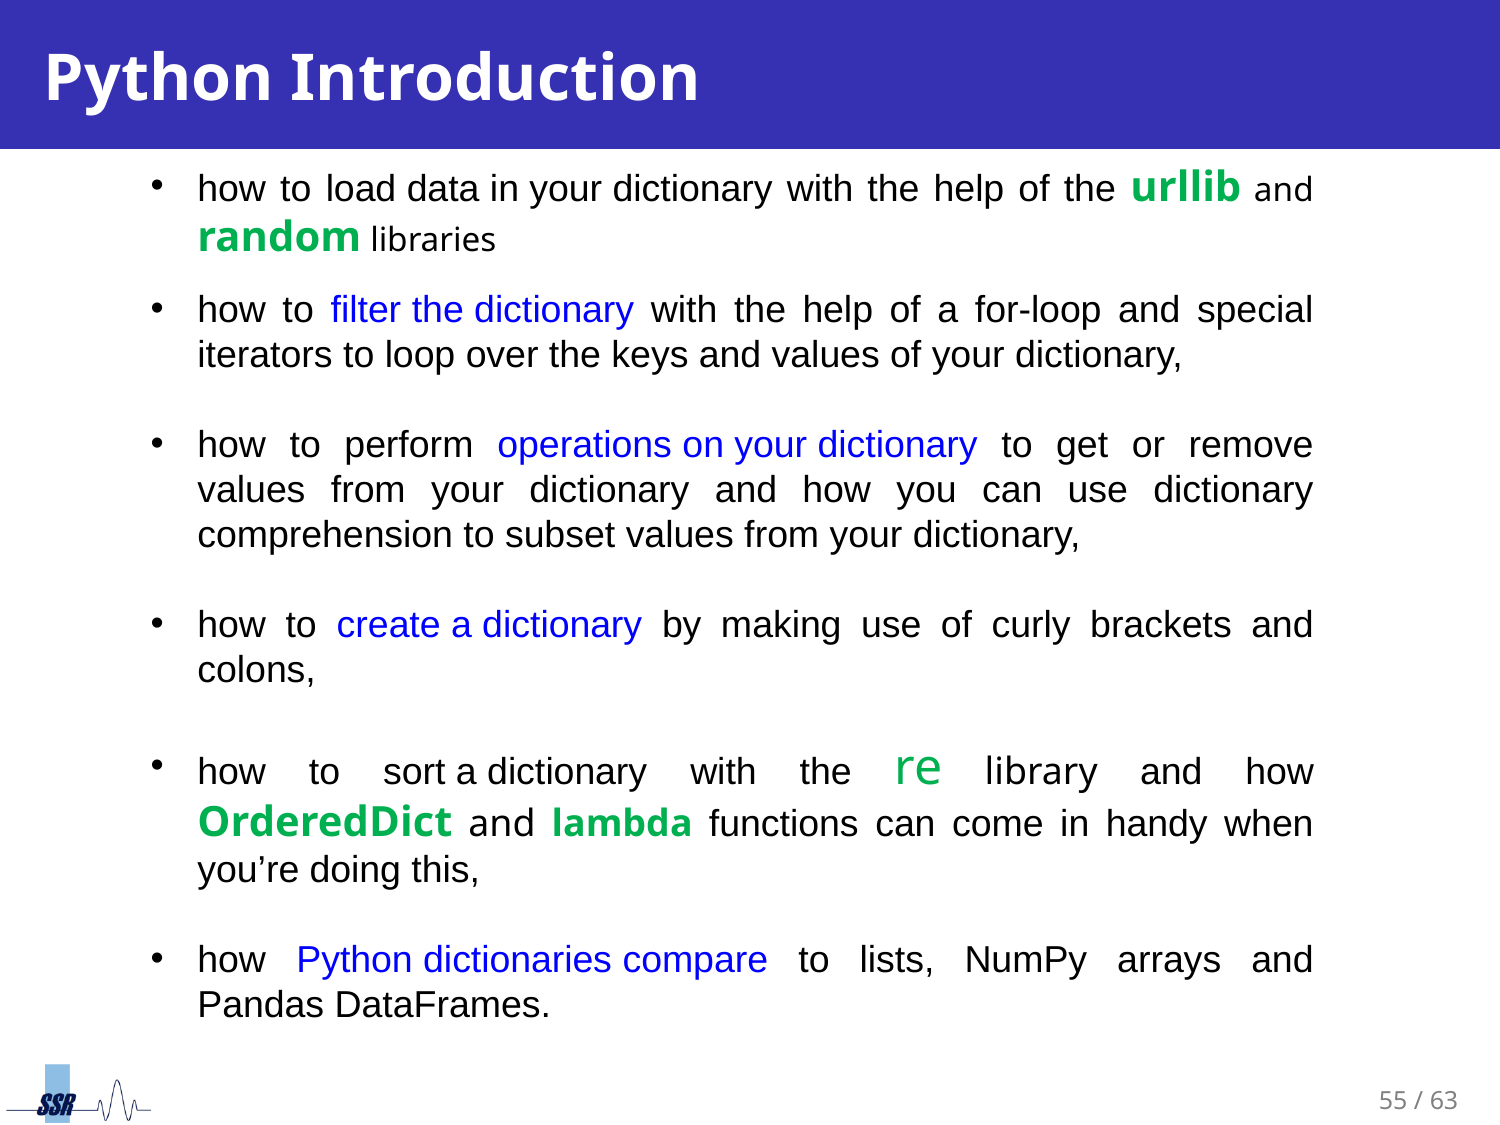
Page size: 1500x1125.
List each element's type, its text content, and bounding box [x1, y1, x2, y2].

picture [1, 1062, 151, 1125]
text_box how to load data in your dictionary with the help of the urllib and random libraries how to filter the dictionary with the help of a for-loop and special iterators to loop over the keys and values of your dictionary, how to perform operations on your dictionary to get or remove values from your dictionary and how you can use dictionary comprehension to subset values from your dictionary, how to create a dictionary by making use of curly brackets and colons, how to sort a dictionary with the re library and how OrderedDict and lambda functions can come in handy when you’re doing this, how Python dictionaries compare to lists, NumPy arrays and Pandas DataFrames. [135, 152, 1329, 1078]
title Python Introduction [0, 0, 1500, 151]
